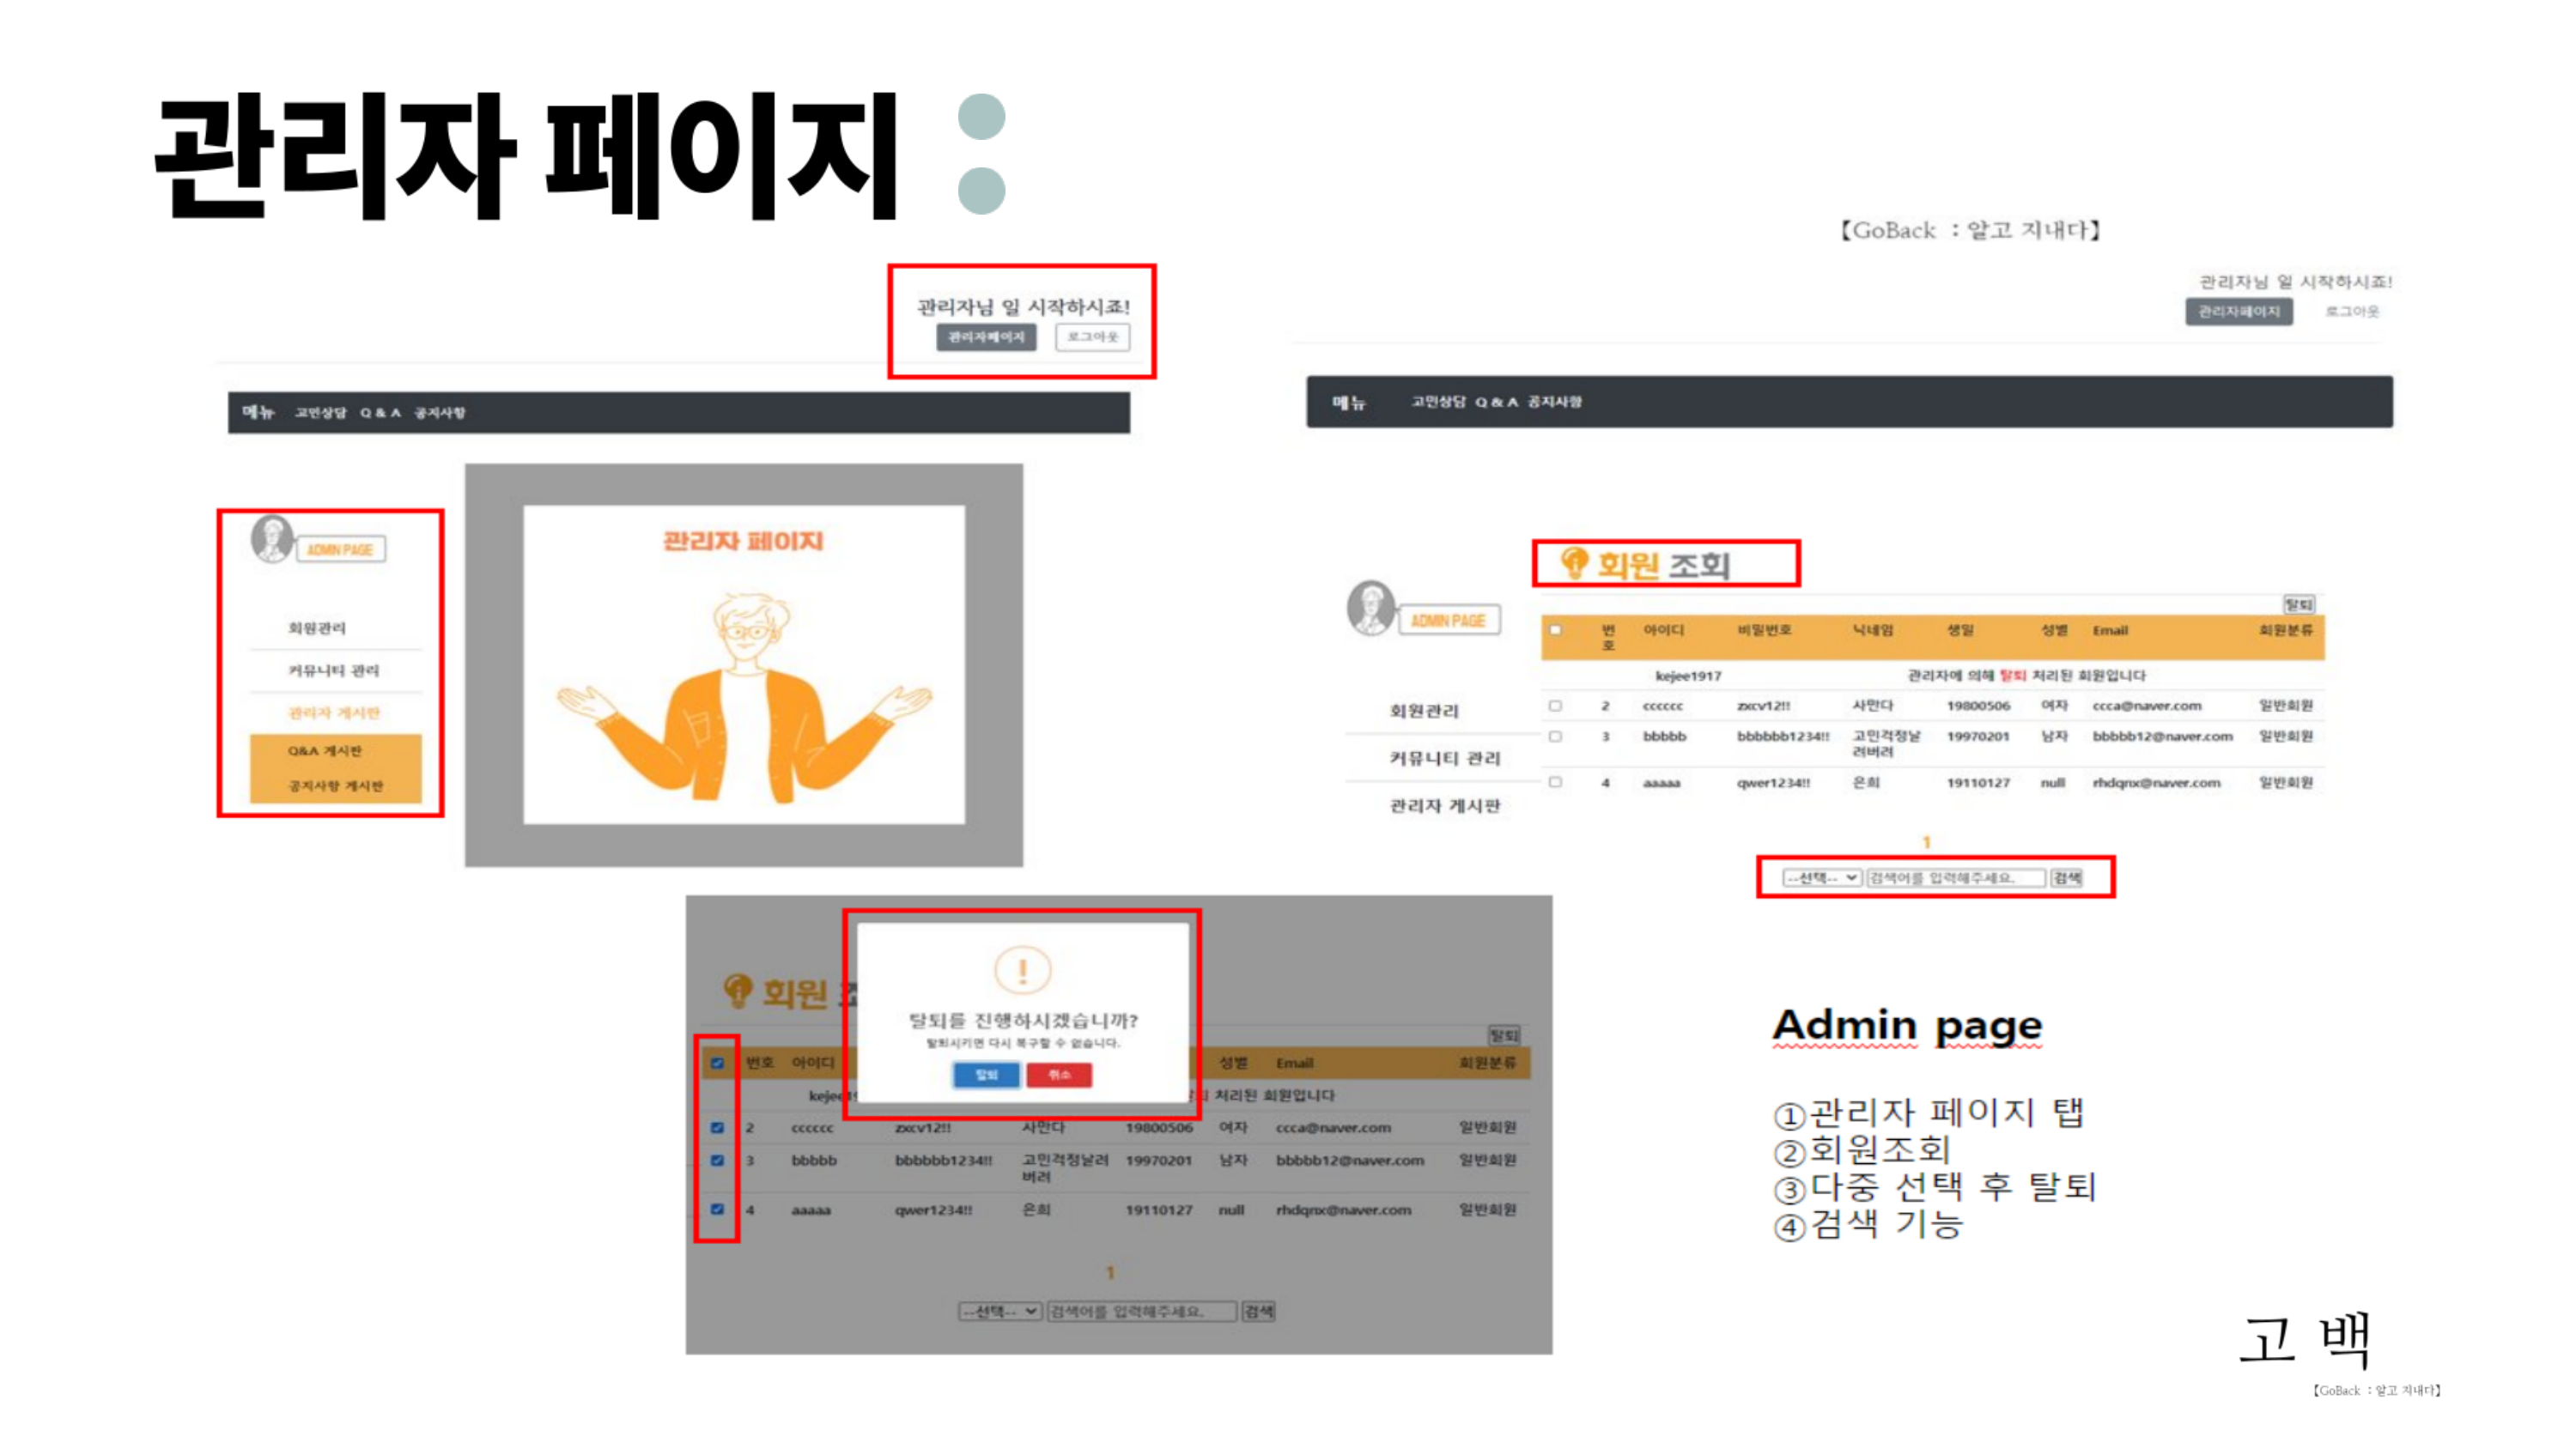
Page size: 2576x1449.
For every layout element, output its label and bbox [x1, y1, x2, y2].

picture [132, 34, 972, 294]
text_box [975, 93, 1005, 215]
text_box [2046, 1286, 2576, 1411]
text_box [152, 213, 2497, 1370]
